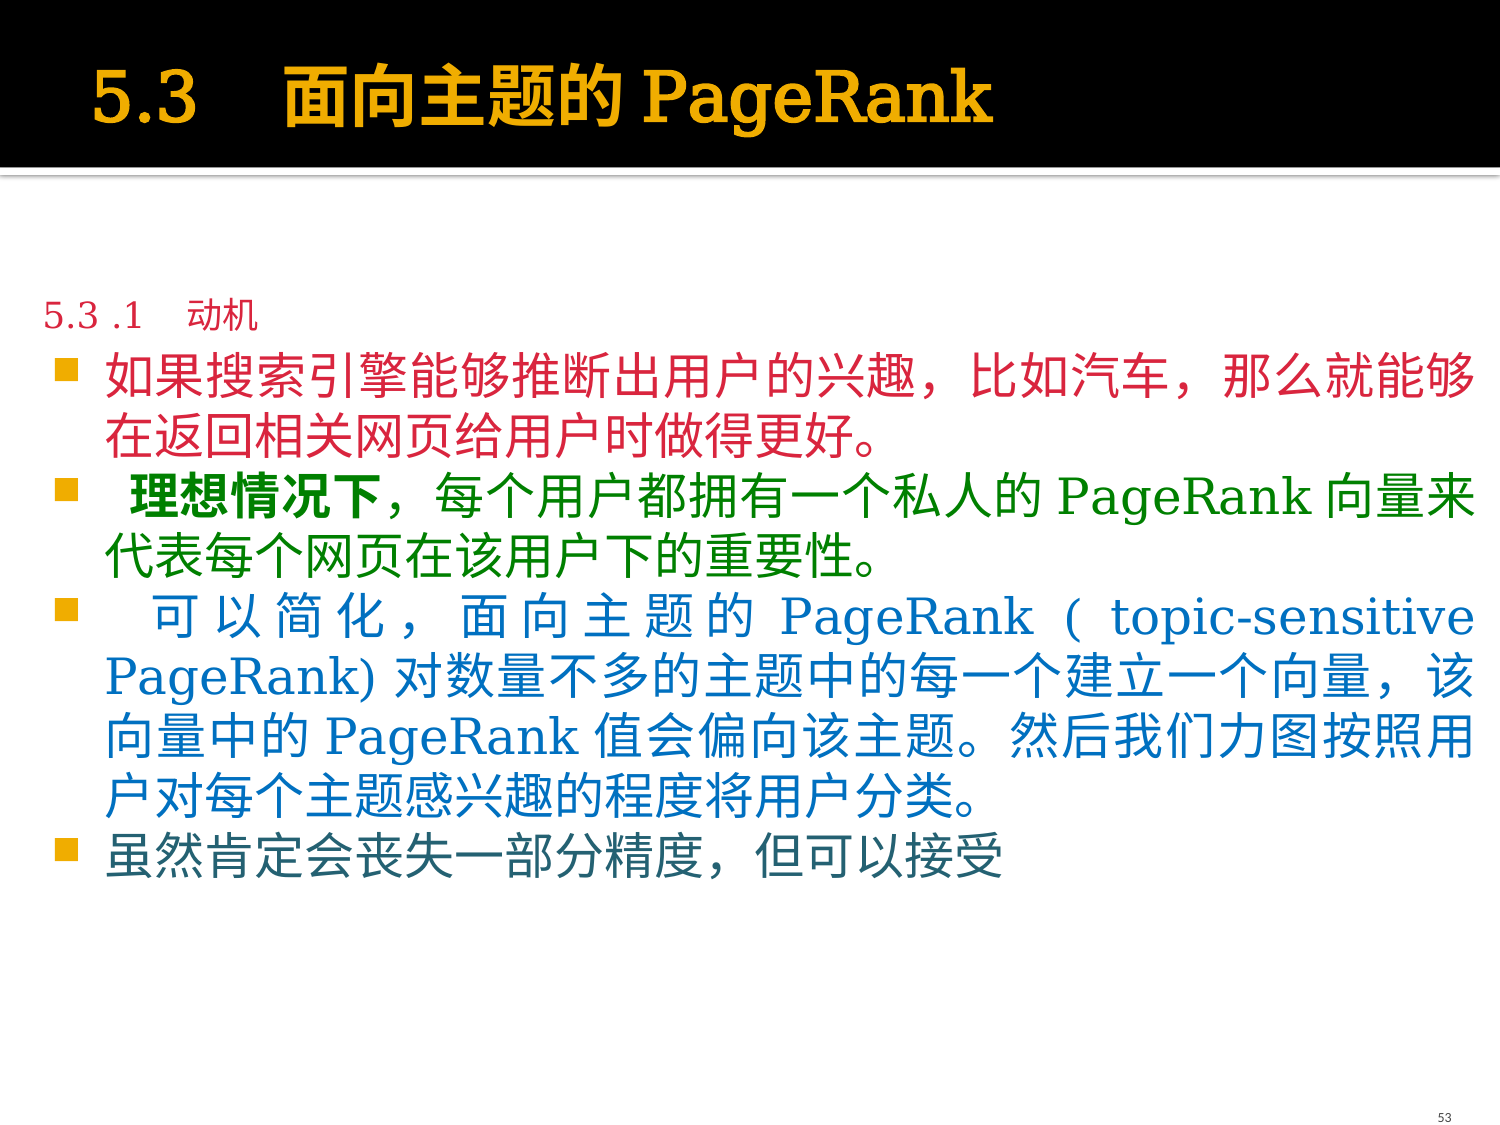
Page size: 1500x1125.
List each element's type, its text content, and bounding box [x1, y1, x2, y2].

title 5.3 面向主题的PageRank [75, 12, 1425, 175]
list 5.3 .1 动机 [21, 277, 1466, 344]
slide_number 53 [1345, 1080, 1467, 1125]
text_box 如果搜索引擎能够推断出用户的兴趣，比如汽车，那么就能够在返回相关网页给用户时做得更好。 理想情况下，每个用户都拥有一个私人的PageRank向量来代表每个网页在该用户下的重要性。 可以简化，面向主题的PageRank ( topic-sensitive PageRank)对数量不多的主题中的每一个建立一个向量，该向量中的PageRank值会偏向该主题。然后我们力图按照用户对每个主题感兴趣的程度将用户分类。 虽然肯定会丧失一部分精度，但可以接受 [25, 333, 1491, 962]
